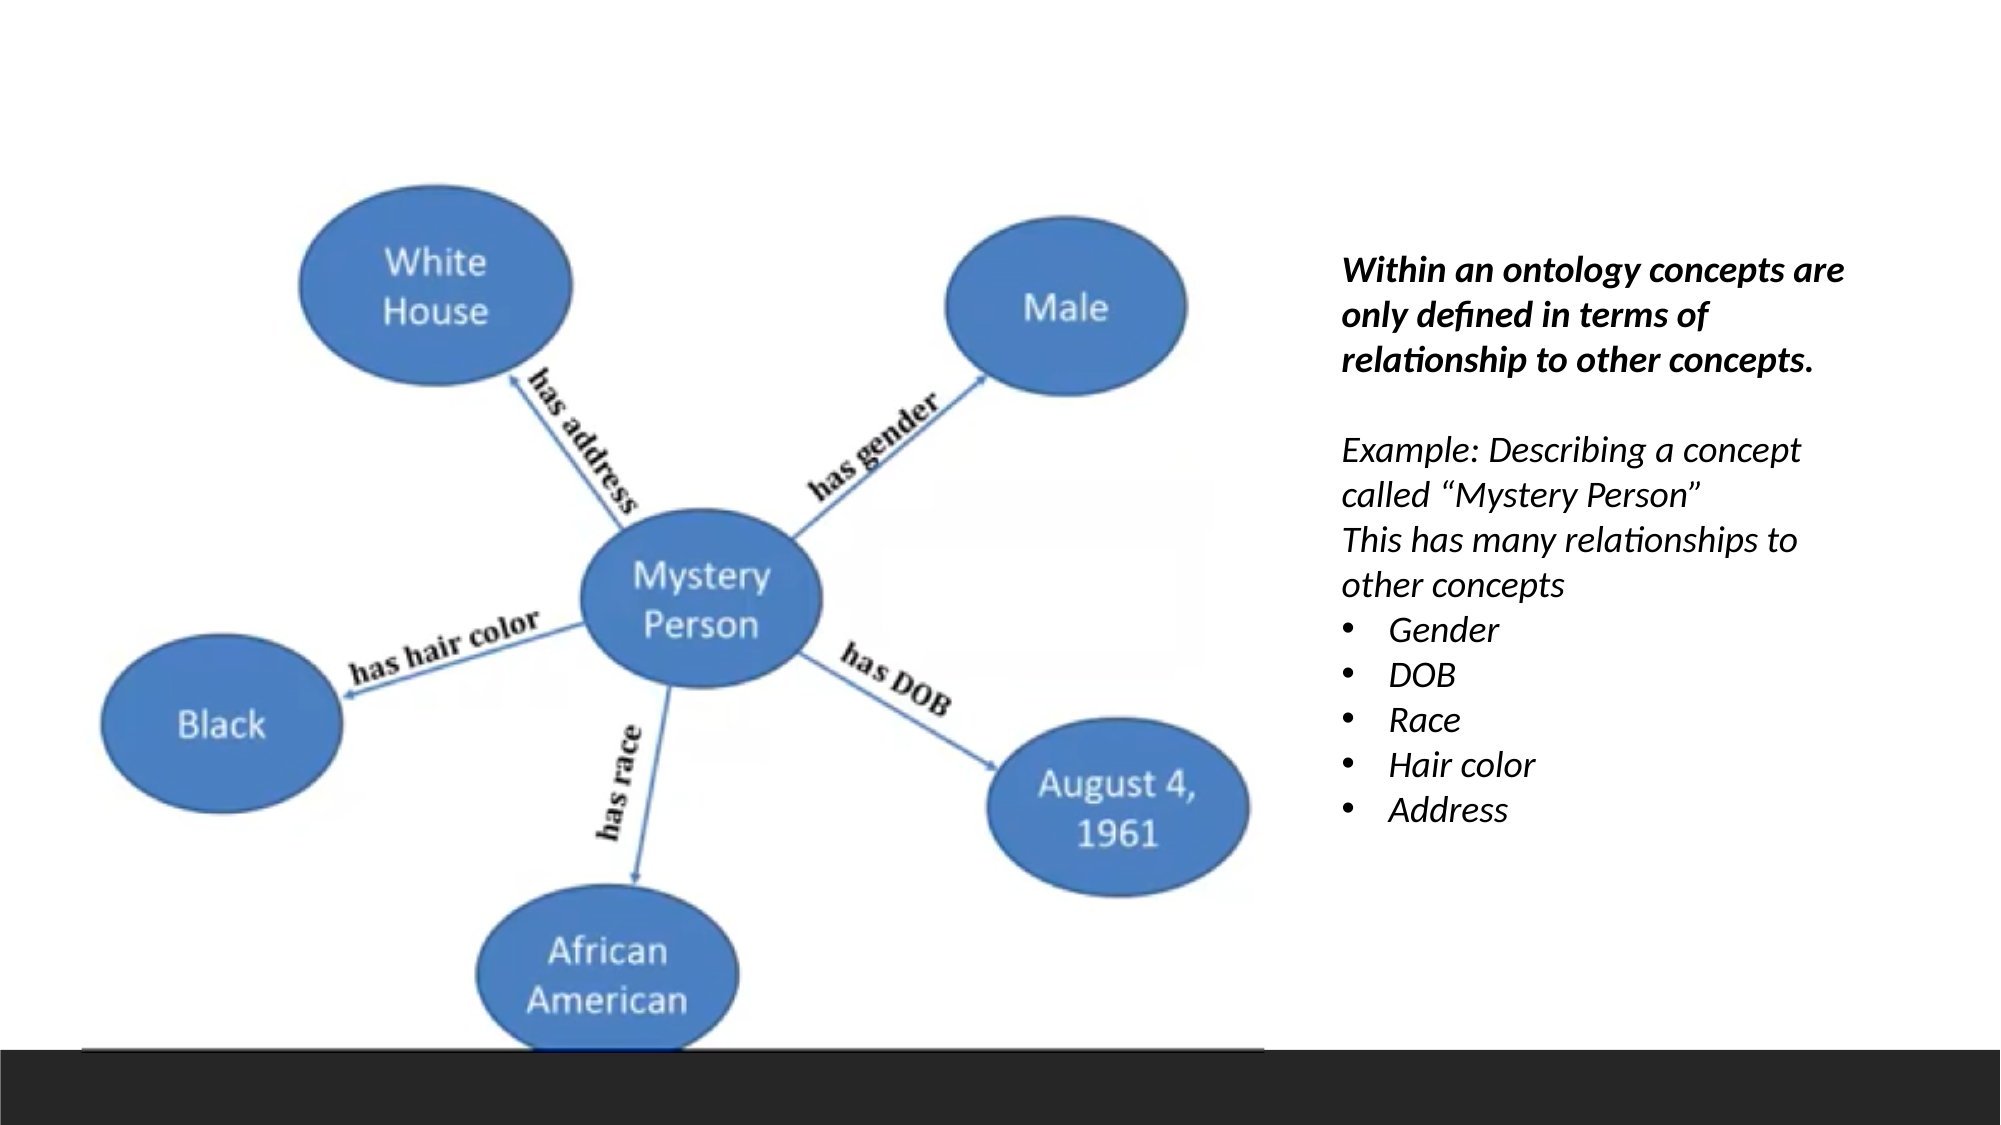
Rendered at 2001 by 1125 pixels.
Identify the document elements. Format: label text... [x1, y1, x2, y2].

text_box Within an ontology concepts are only defined in terms of relationship to other concepts. Example: Describing a concept called “Mystery Person” This has many relationships to other concepts Gender DOB Race Hair color Address [1326, 237, 1886, 837]
picture [81, 175, 1265, 1053]
